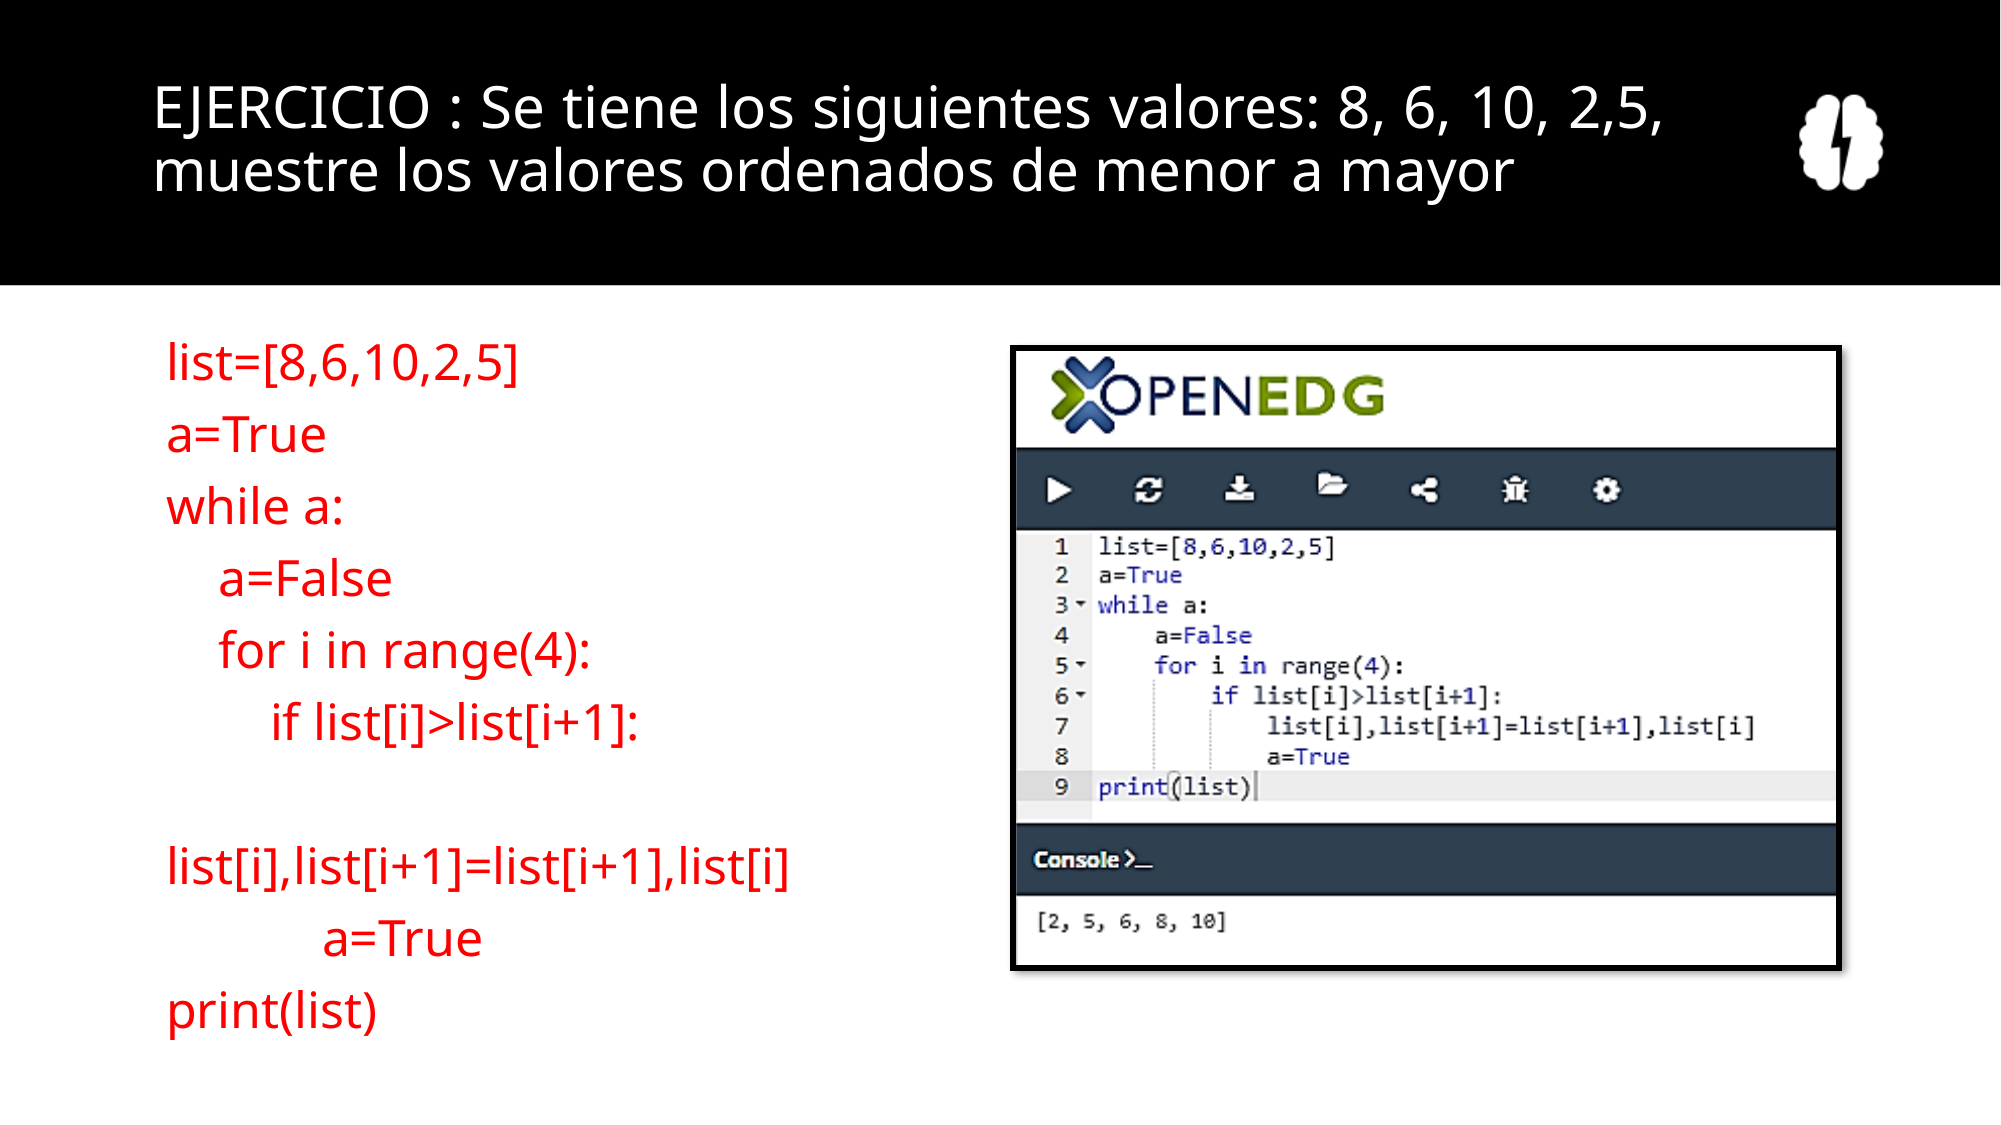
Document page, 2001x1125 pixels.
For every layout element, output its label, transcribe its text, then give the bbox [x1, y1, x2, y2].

picture [0, 0, 2001, 1125]
list list=[8,6,10,2,5] a=True while a: a=False for i in range(4): if list[i]>list[i+1]: list[i],list[i+1]=list[i+1],list[i] a=True print(list) [121, 311, 916, 1077]
title EJERCICIO : Se tiene los siguientes valores: 8, 6, 10, 2,5, muestre los valores ordenados de menor a mayor [137, 89, 1682, 194]
